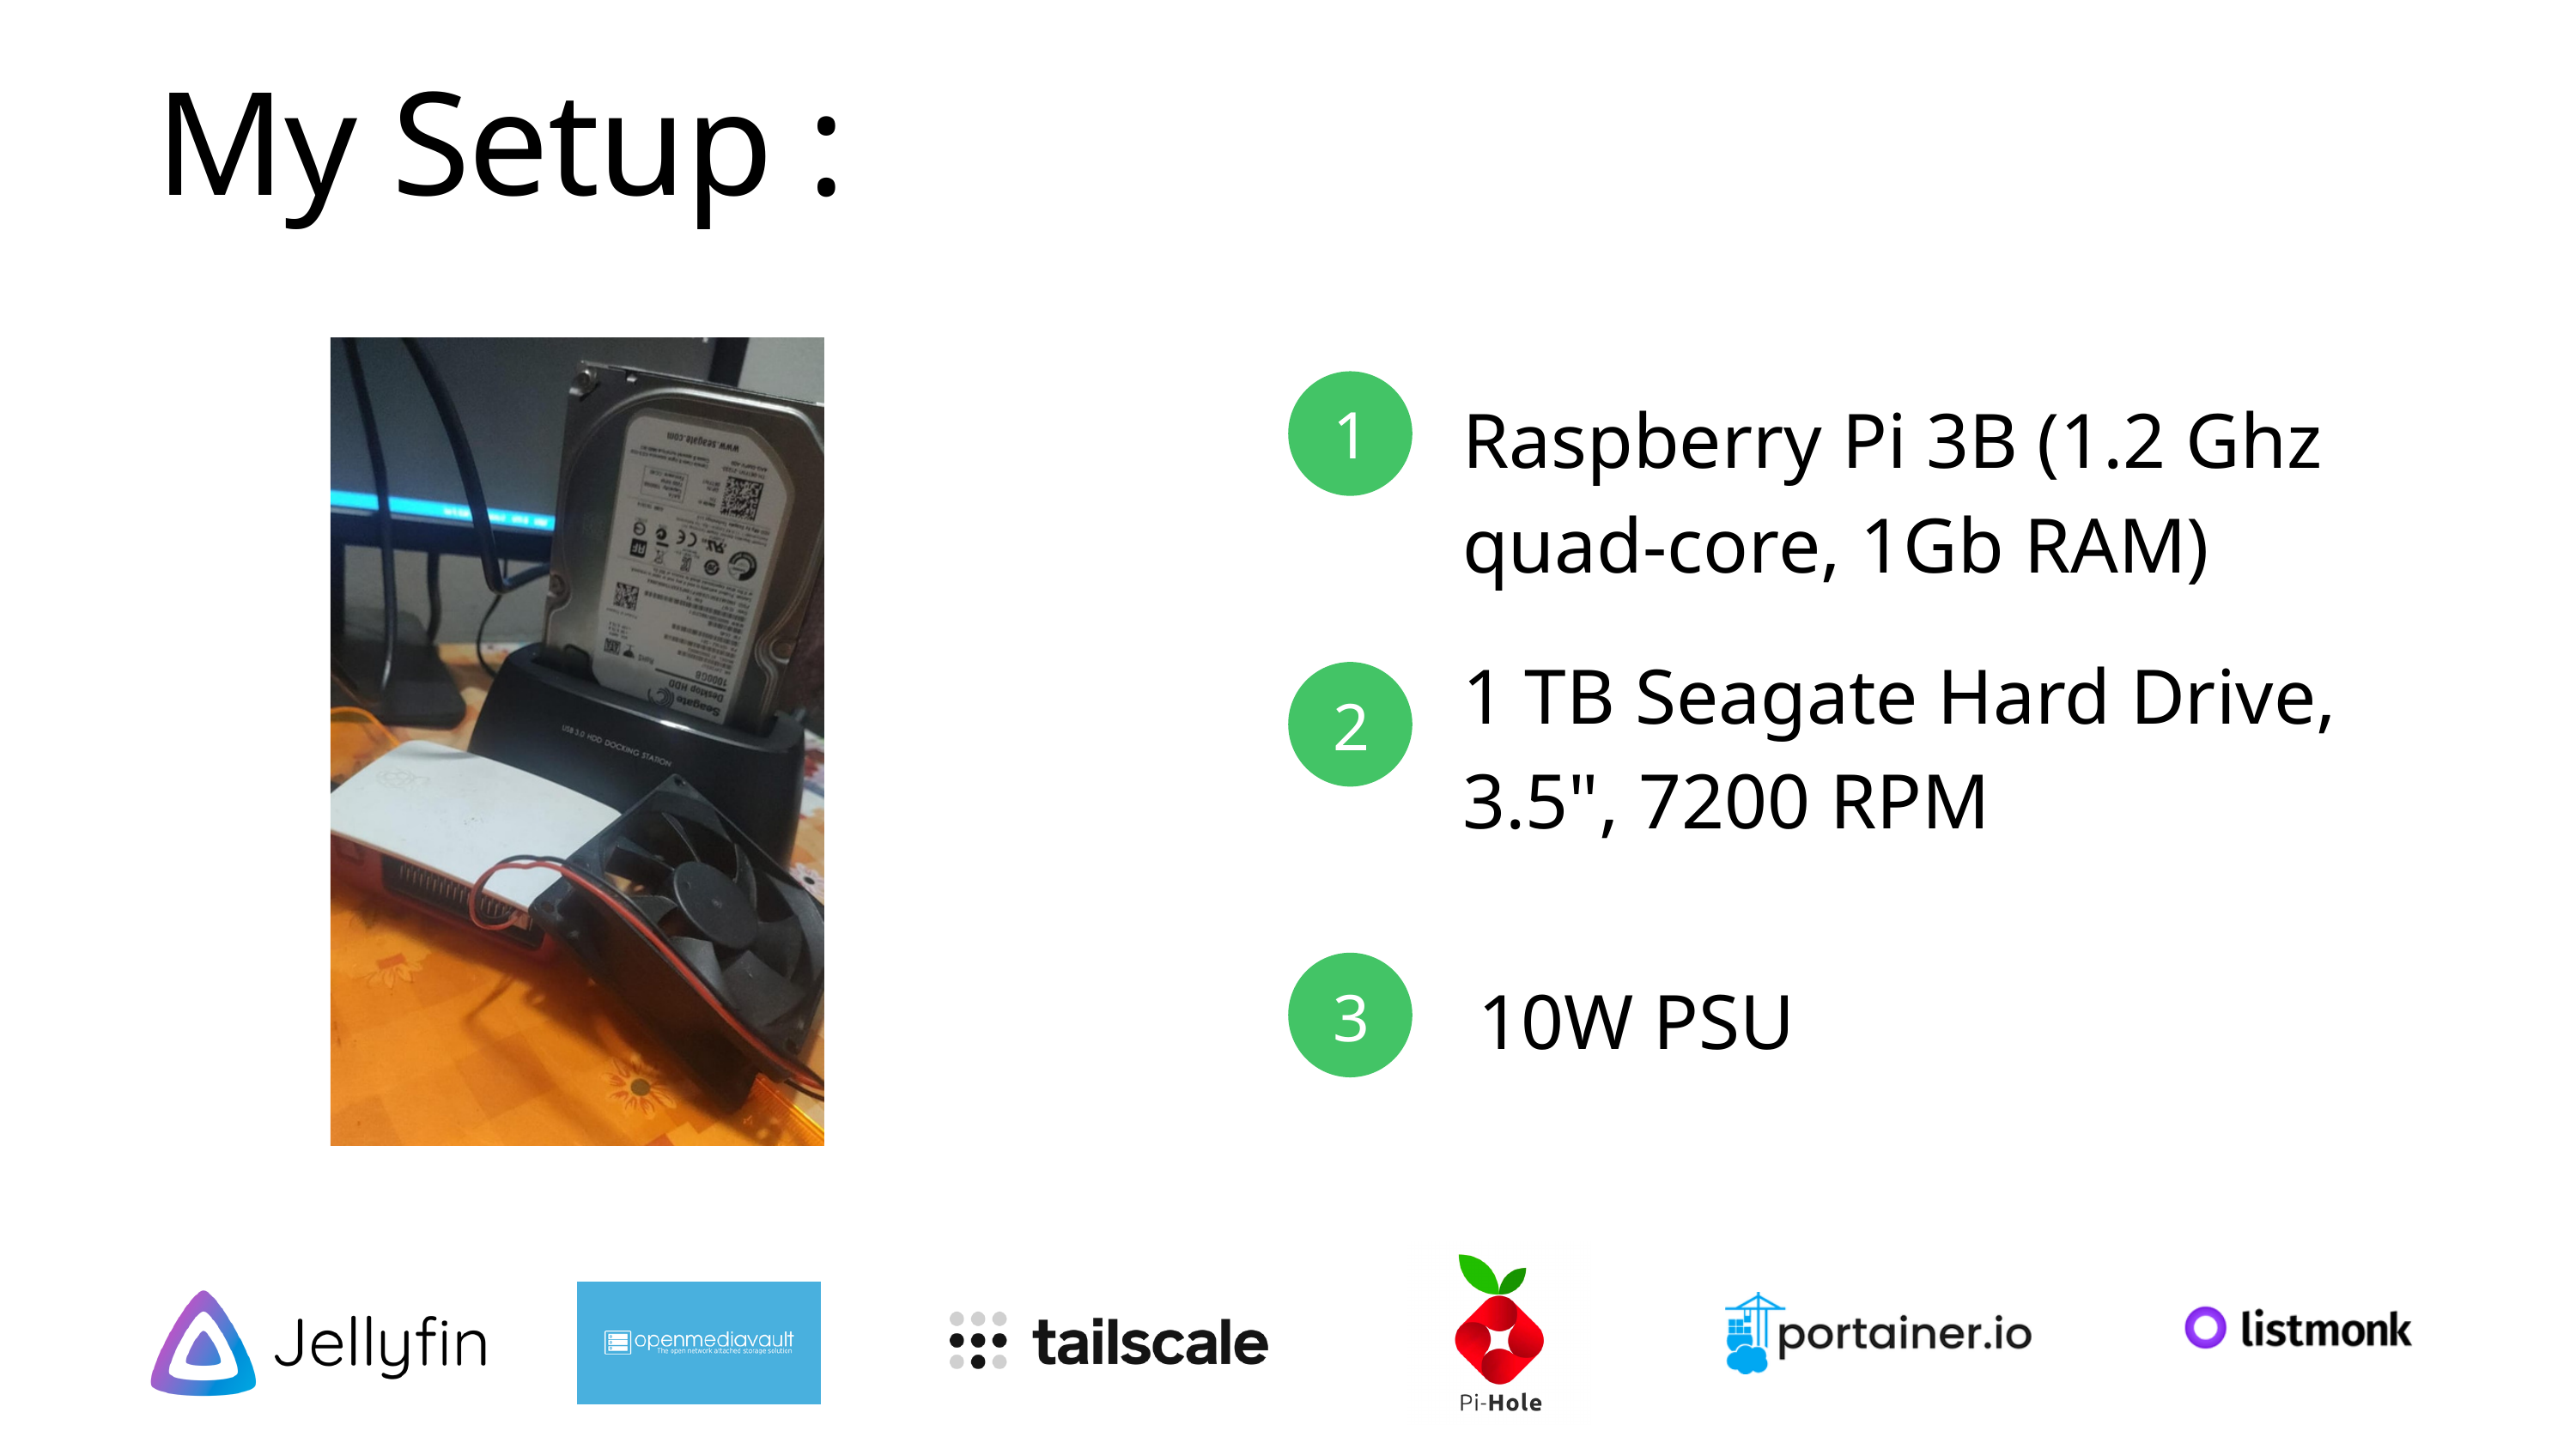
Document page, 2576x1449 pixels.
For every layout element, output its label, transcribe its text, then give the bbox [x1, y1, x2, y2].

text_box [1287, 661, 1413, 787]
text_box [1287, 371, 1413, 496]
picture [1759, 1300, 1774, 1307]
picture [1407, 1240, 1592, 1425]
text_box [1287, 952, 1413, 1078]
text_box My Setup : [155, 81, 1242, 224]
text_box 10W PSU [1478, 959, 2138, 1065]
text_box 1 TB Seagate Hard Drive, 3.5", 7200 RPM [1462, 634, 2465, 845]
picture [577, 1282, 822, 1404]
picture [330, 336, 825, 1146]
picture [144, 1285, 491, 1402]
picture [2166, 1193, 2432, 1449]
picture [907, 1275, 1310, 1404]
picture [1742, 1300, 1757, 1307]
text_box Raspberry Pi 3B (1.2 Ghz quad-core, 1Gb RAM) [1462, 378, 2465, 589]
picture [1725, 1292, 2032, 1374]
